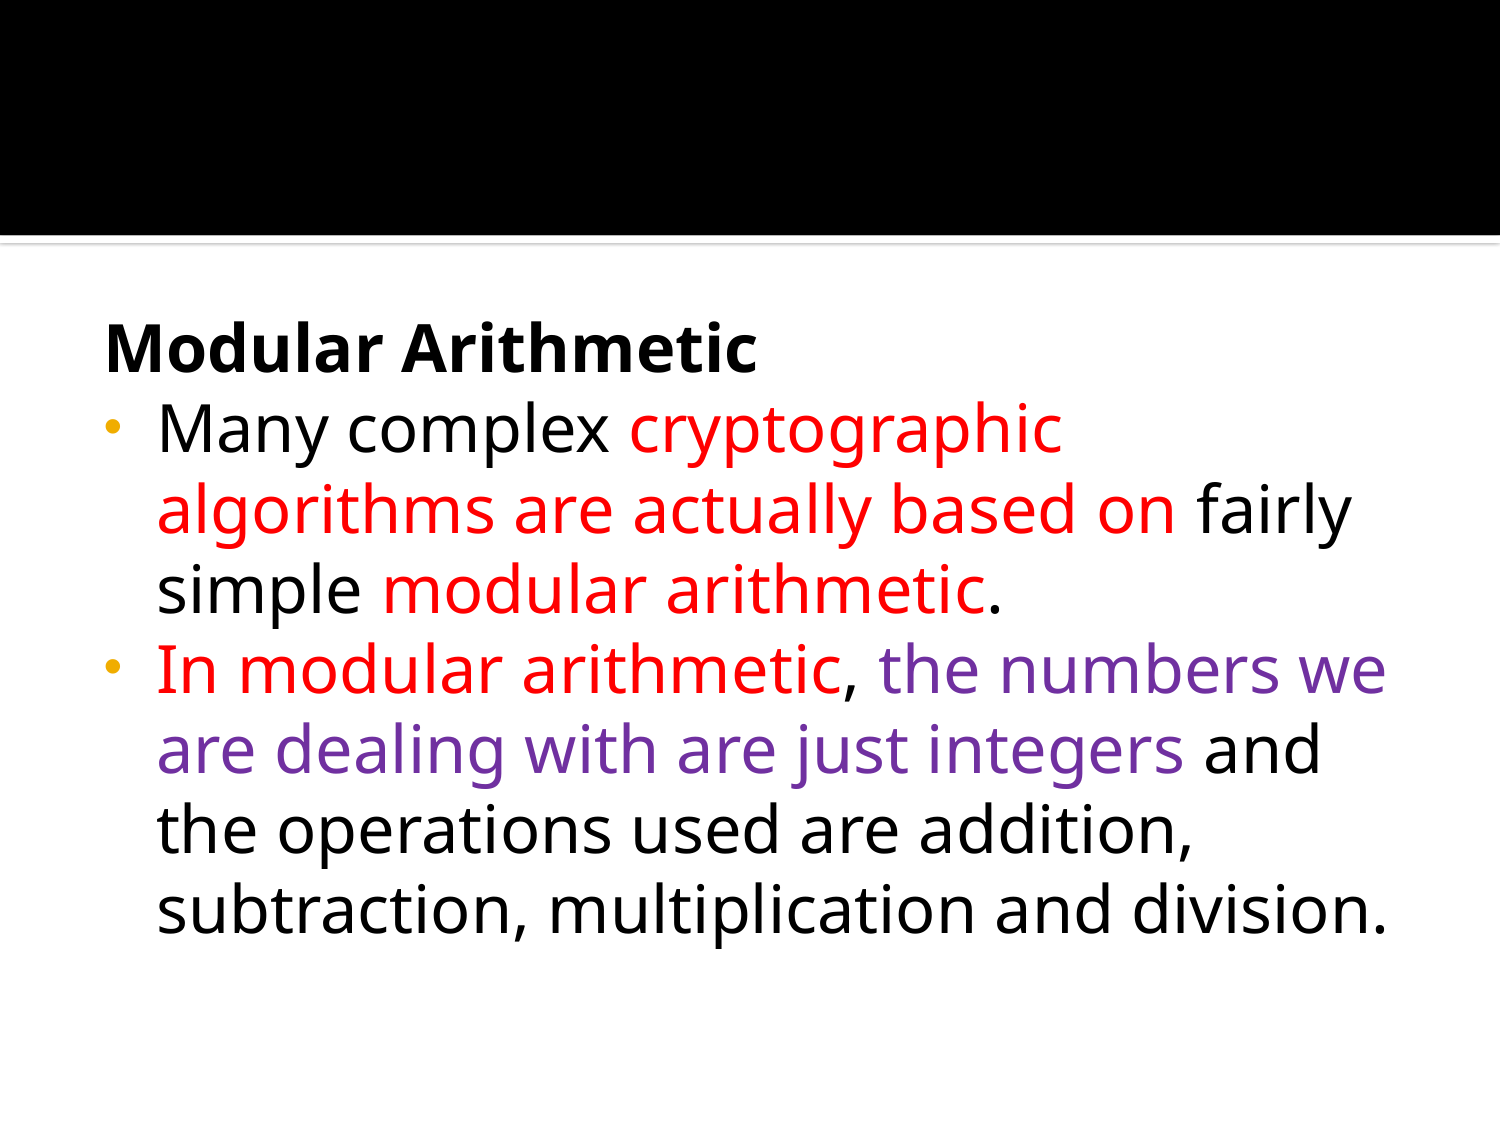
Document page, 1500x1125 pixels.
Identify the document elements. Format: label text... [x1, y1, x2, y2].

list Modular Arithmetic Many complex cryptographic algorithms are actually based on fairly simple modular arithmetic. In modular arithmetic, the numbers we are dealing with are just integers and the operations used are addition, subtraction, multiplication and division. [75, 291, 1425, 1050]
